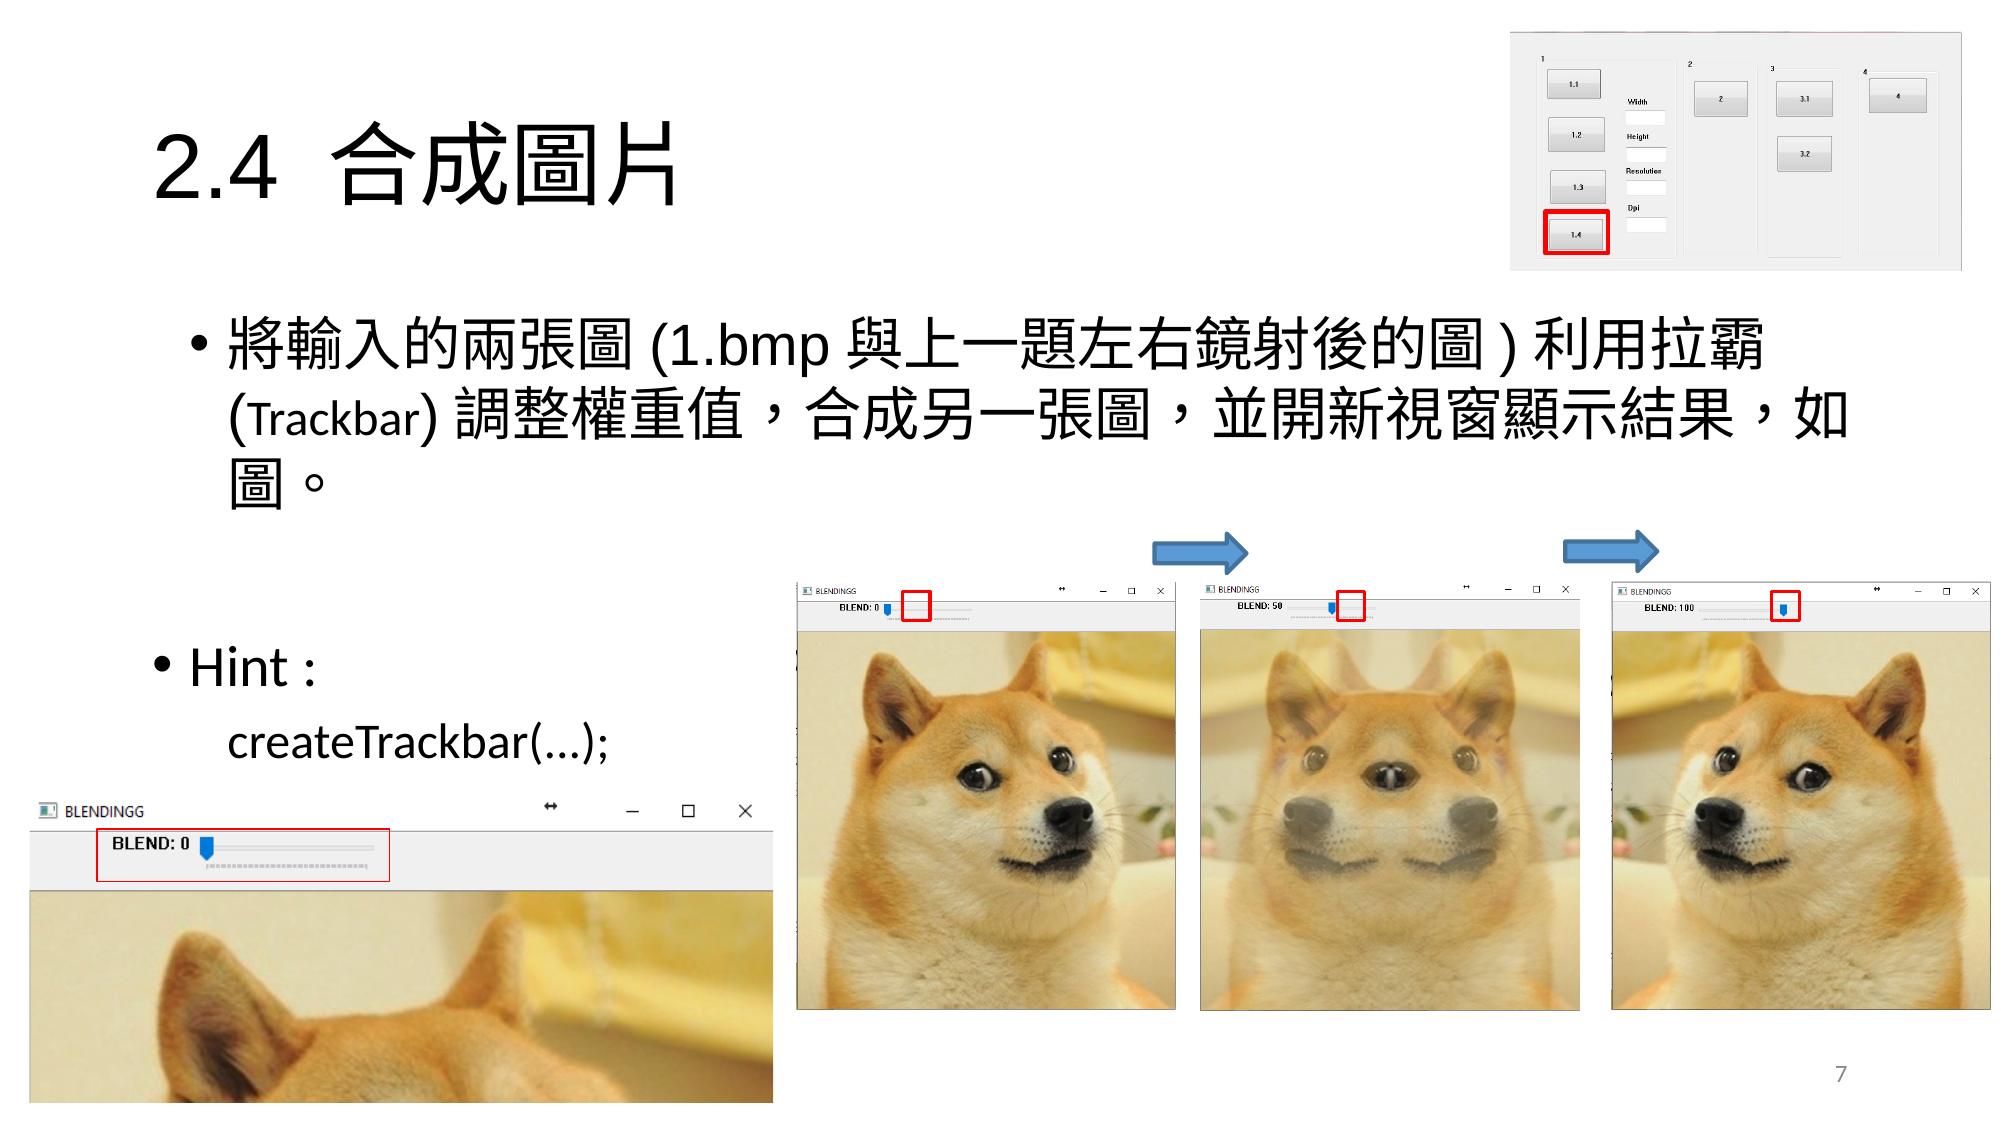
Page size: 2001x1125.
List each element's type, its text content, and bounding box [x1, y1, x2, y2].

slide_number 7 [1412, 1042, 1863, 1103]
picture [1200, 580, 1580, 1011]
picture [795, 582, 1176, 1010]
text_box [1152, 531, 1249, 576]
picture [1611, 581, 1991, 1010]
list 將輸入的兩張圖(1.bmp與上一題左右鏡射後的圖)利用拉霸(Trackbar)調整權重值，合成另一張圖，並開新視窗顯示結果，如圖。 Hint : createTrackbar(...); [137, 299, 1950, 1014]
title 2.4 合成圖片 [137, 59, 1508, 278]
text_box [1563, 529, 1660, 574]
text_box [1510, 31, 1962, 272]
picture [29, 795, 774, 1103]
